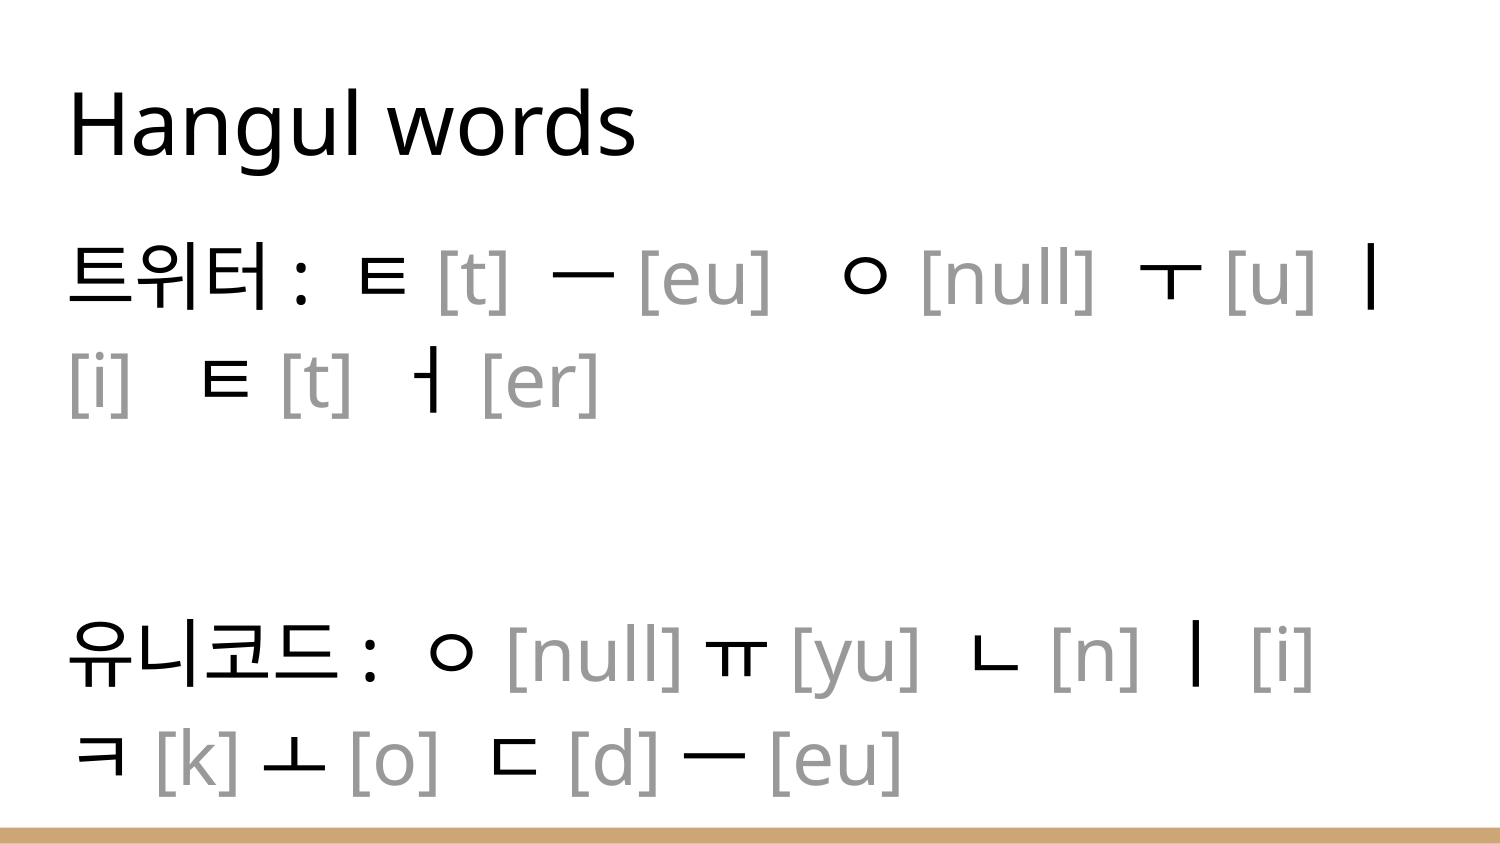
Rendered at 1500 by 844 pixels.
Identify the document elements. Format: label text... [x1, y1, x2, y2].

list 트위터: ㅌ[t] ㅡ[eu] ㅇ[null] ㅜ[u]ㅣ[i] ㅌ[t] ㅓ[er] 유니코드: ㅇ[null]ㅠ[yu] ㄴ[n]ㅣ[i] ㅋ[k]ㅗ[o] ㄷ[d]ㅡ[eu] [51, 200, 1449, 752]
title Hangul words [51, 51, 1449, 189]
